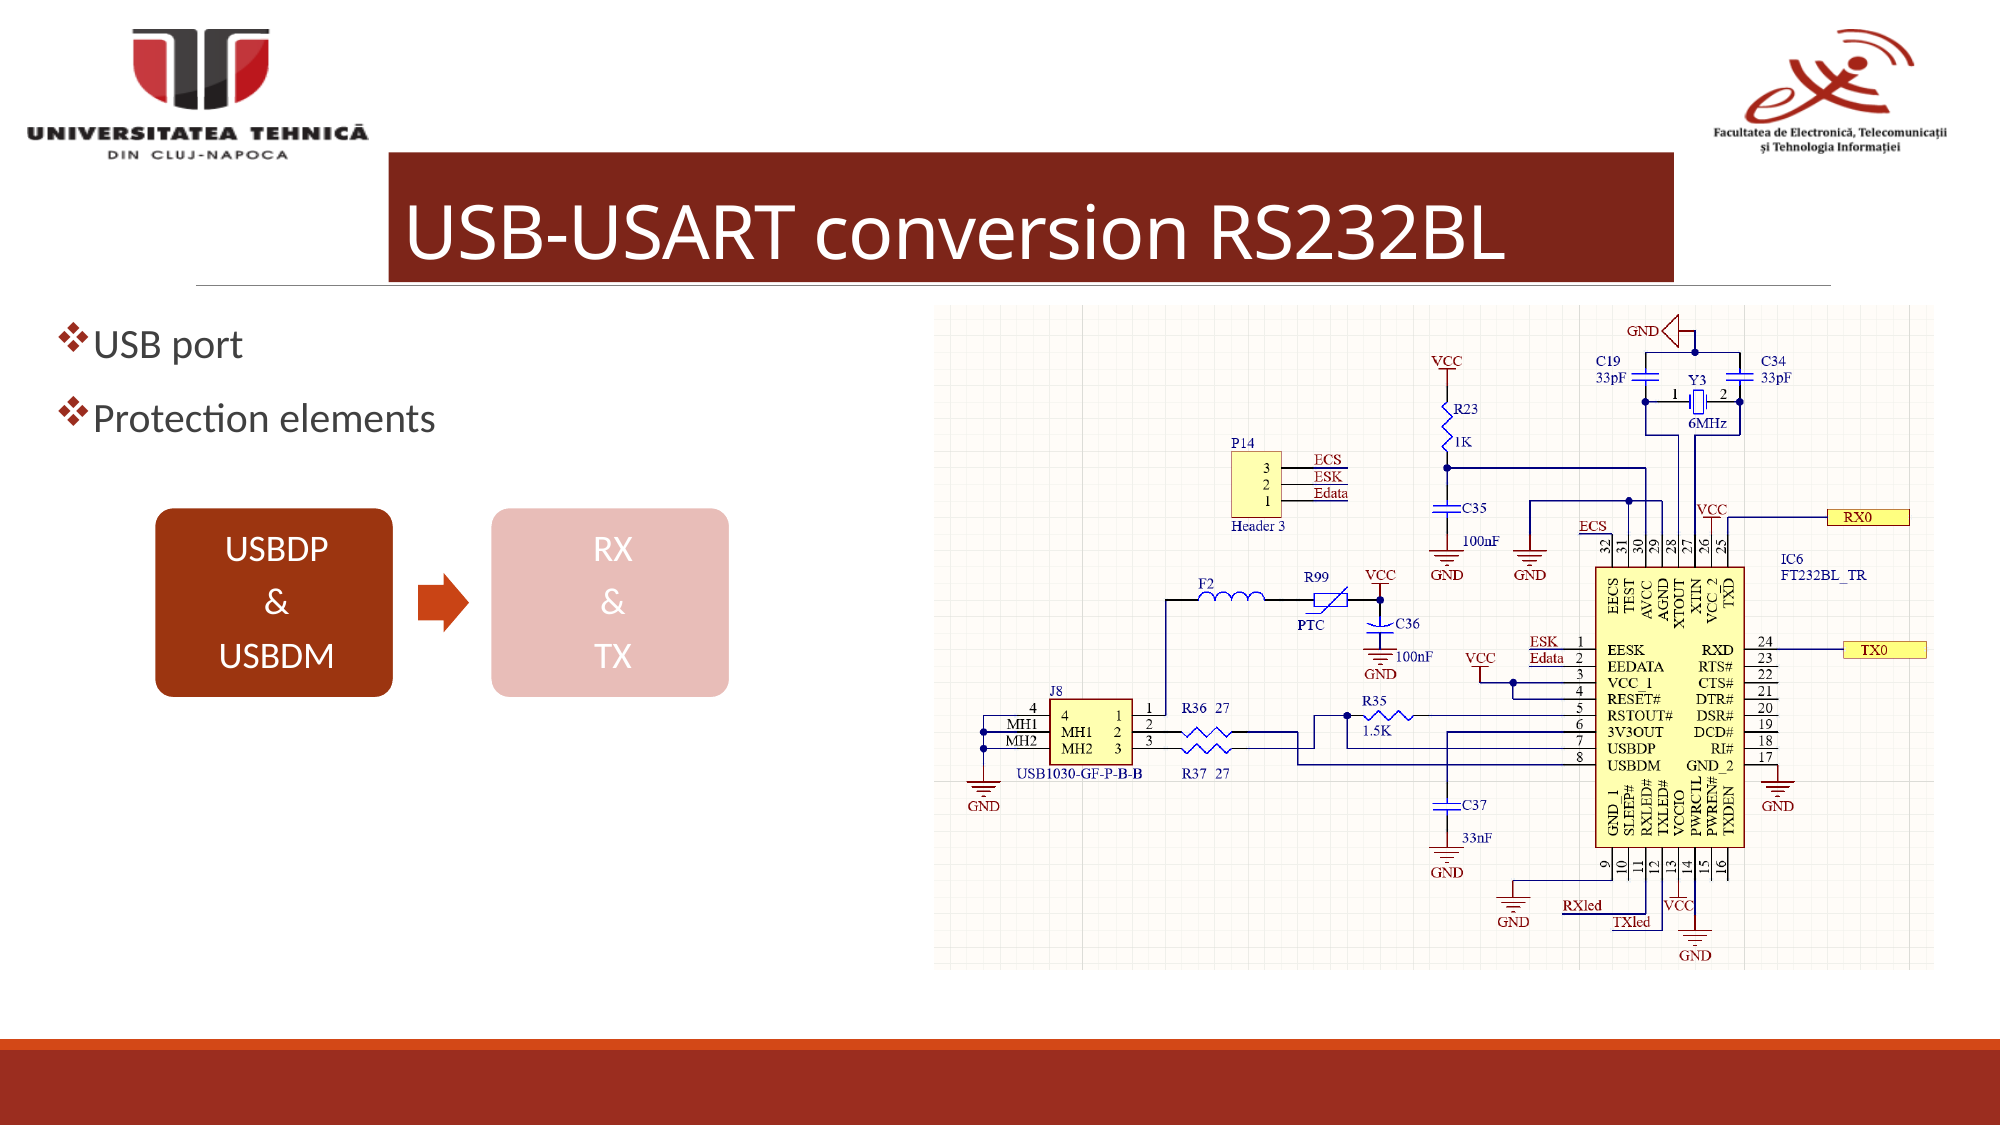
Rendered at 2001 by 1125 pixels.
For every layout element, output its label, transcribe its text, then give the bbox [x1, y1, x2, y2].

list USB port Protection elements [54, 315, 883, 973]
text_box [153, 438, 731, 767]
title USB-USART conversion RS232BL [388, 152, 1674, 283]
picture [933, 304, 1934, 971]
picture [1713, 29, 1947, 154]
picture [27, 29, 369, 160]
